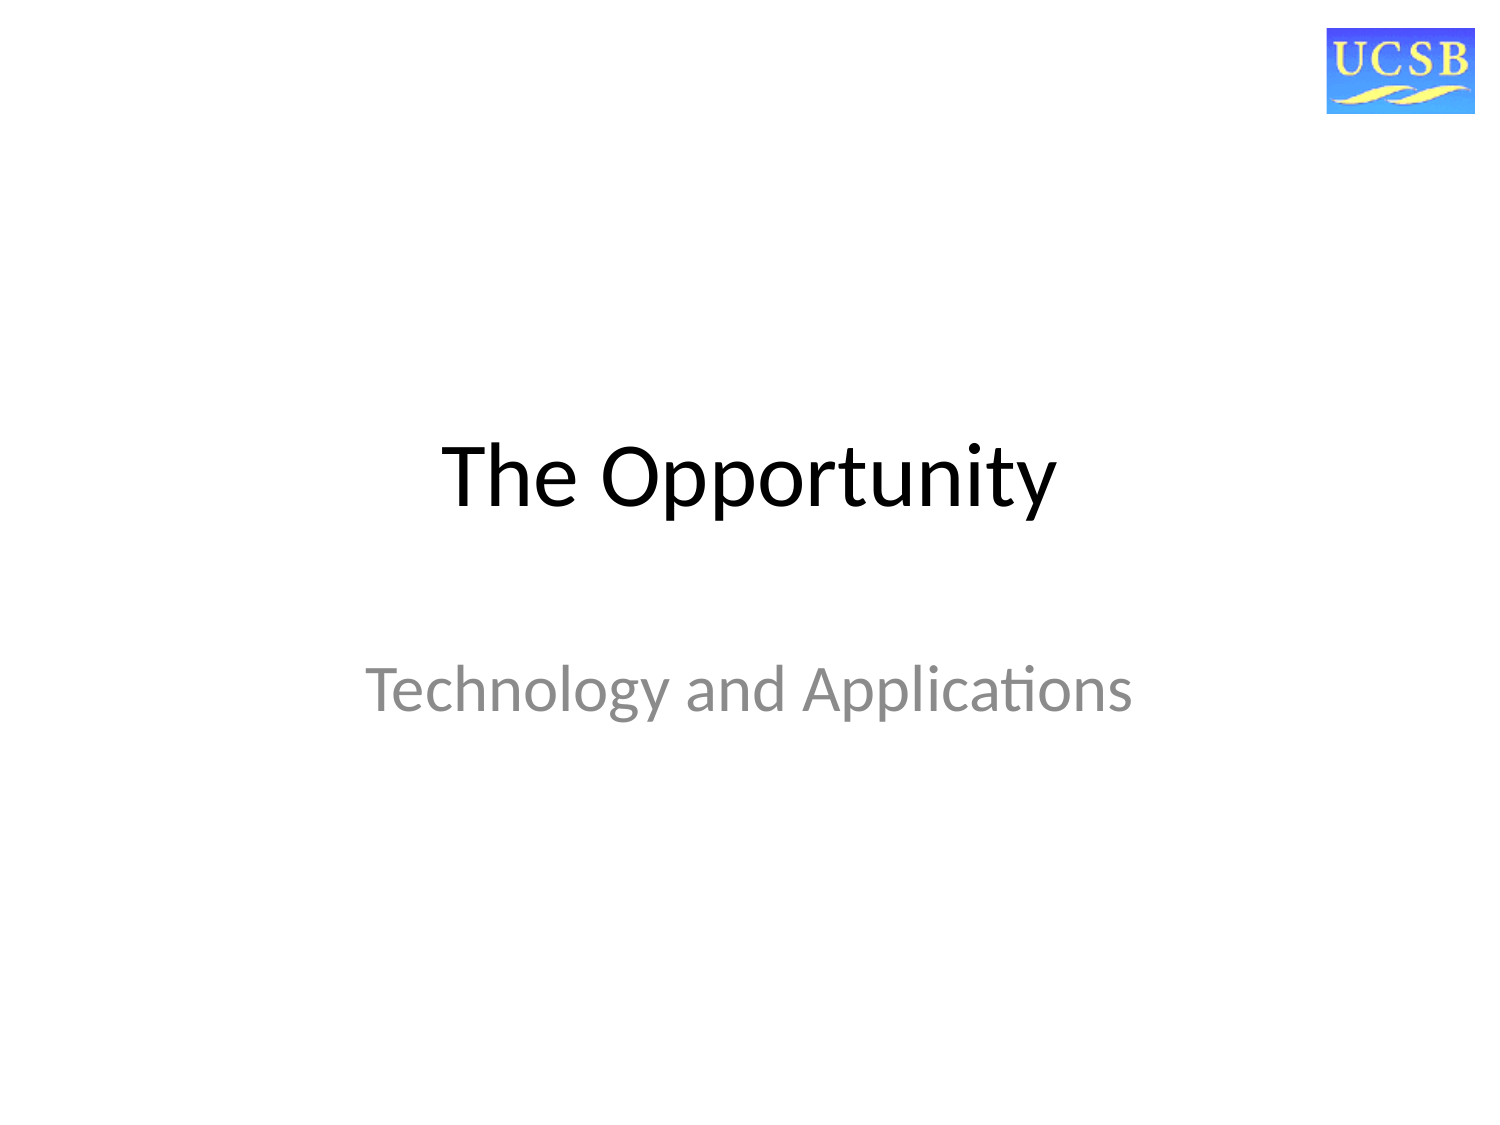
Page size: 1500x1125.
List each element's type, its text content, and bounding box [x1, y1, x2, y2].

title The Opportunity [112, 349, 1388, 591]
subtitle Technology and Applications [225, 637, 1275, 925]
title Link budget [1326, 28, 1475, 114]
